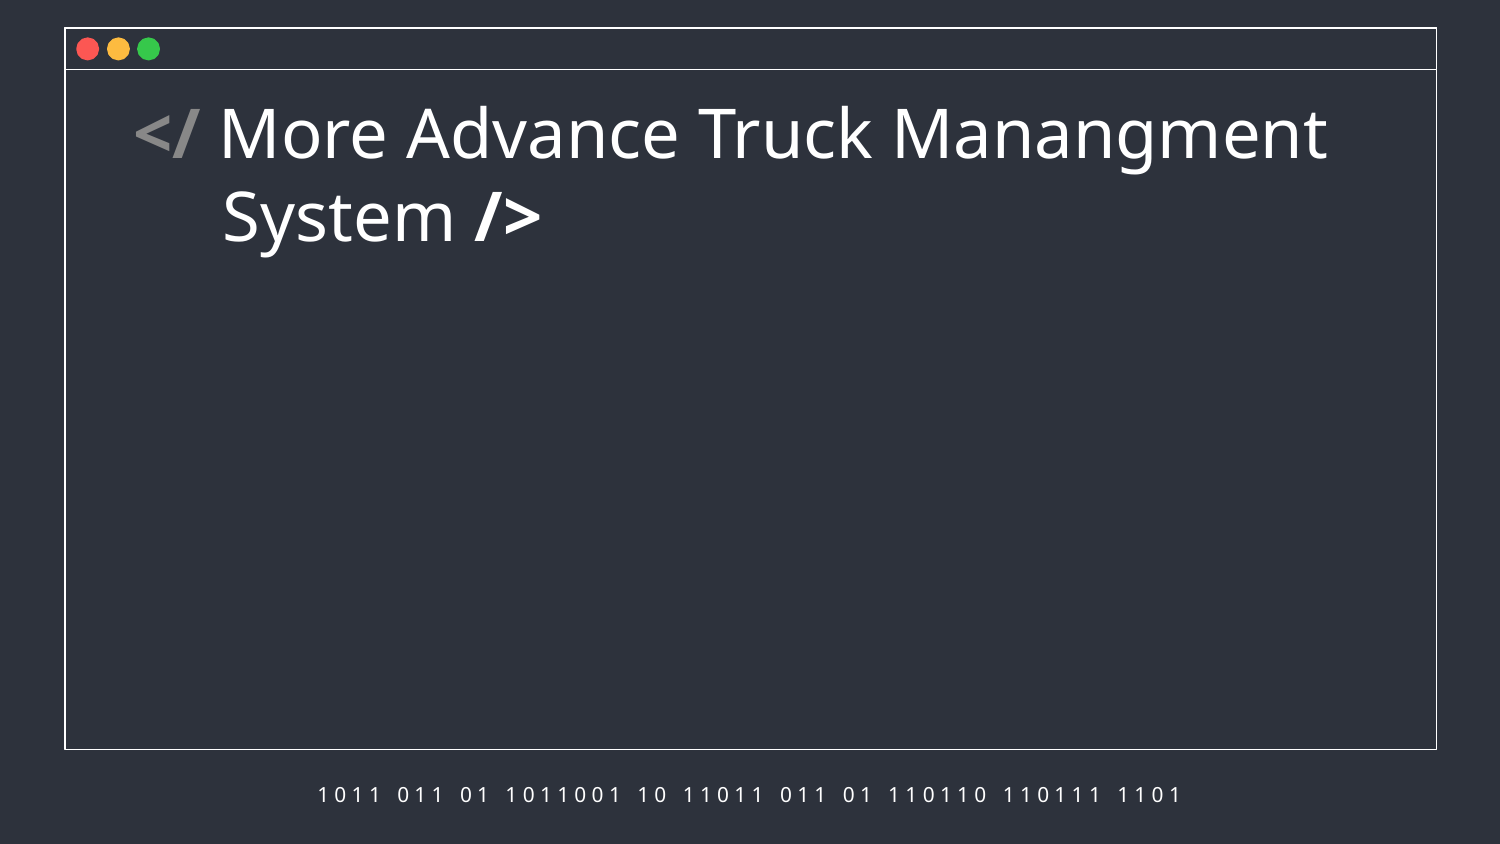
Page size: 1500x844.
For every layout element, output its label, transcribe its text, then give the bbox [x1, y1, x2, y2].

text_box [78, 39, 159, 59]
title </ More Advance Truck Manangment System /> [118, 75, 1382, 170]
